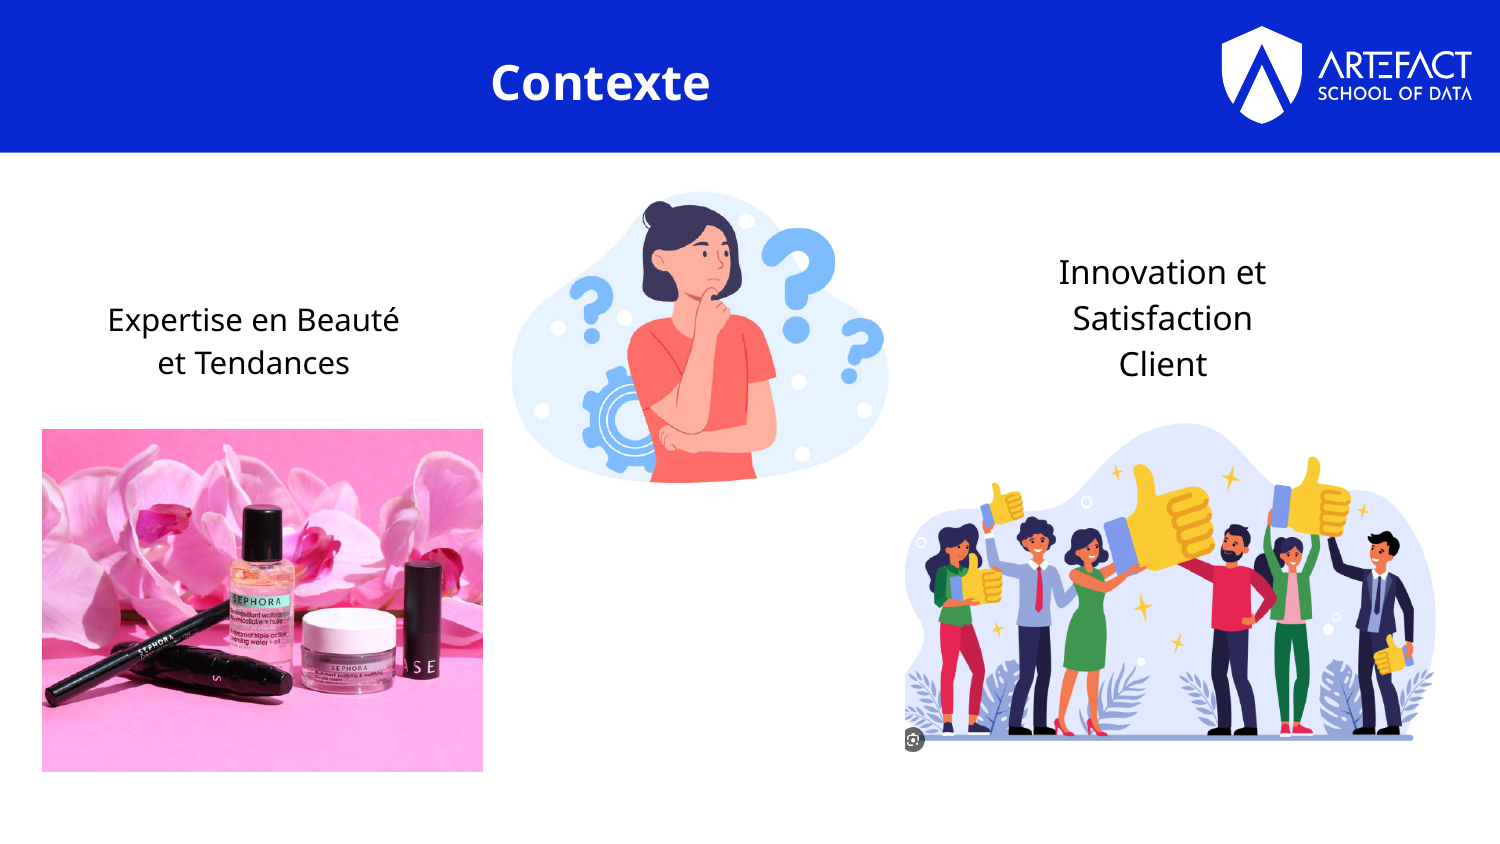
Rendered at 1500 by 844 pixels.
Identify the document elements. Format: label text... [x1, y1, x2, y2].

picture [503, 181, 1436, 759]
picture [1318, 86, 1472, 100]
text_box Innovation et Satisfaction Client [1025, 230, 1301, 414]
picture [41, 428, 483, 772]
list you plan to showcase your model ? – _ [29, 182, 1476, 811]
title Contexte [29, 25, 1188, 133]
text_box Expertise en Beauté et Tendances [80, 279, 428, 427]
